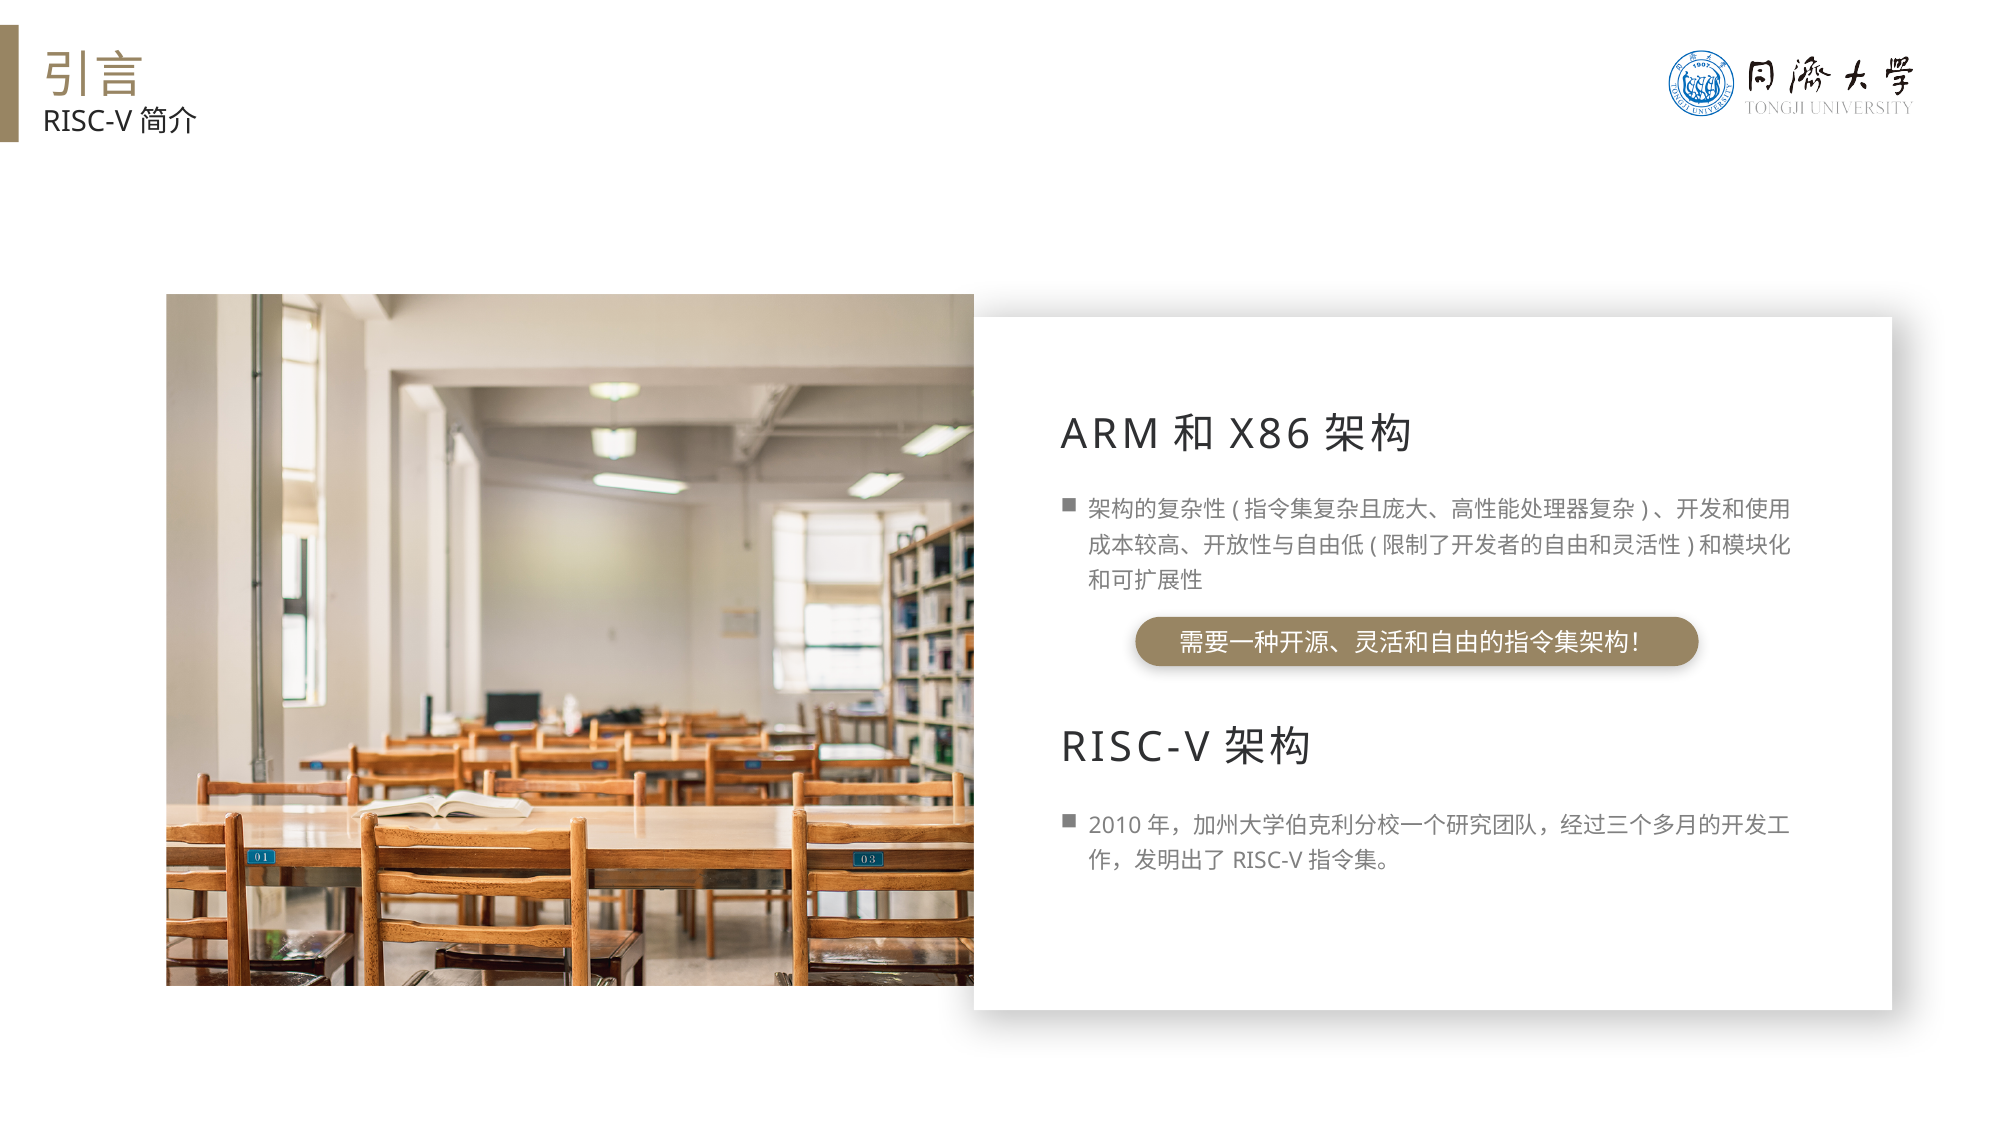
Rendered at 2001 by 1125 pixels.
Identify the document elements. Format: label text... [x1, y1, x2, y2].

text_box 引言 [27, 23, 649, 94]
picture [1652, 12, 1930, 154]
text_box RISC-V简介 [27, 94, 689, 180]
text_box 2010年，加州大学伯克利分校一个研究团队，经过三个多月的开发工作，发明出了RISC-V指令集。 [1045, 794, 1809, 881]
text_box RISC-V架构 [1045, 702, 1518, 777]
text_box [0, 24, 20, 143]
text_box 架构的复杂性(指令集复杂且庞大、高性能处理器复杂)、开发和使用成本较高、开放性与自由低(限制了开发者的自由和灵活性)和模块化和可扩展性 [1045, 479, 1809, 601]
picture [166, 294, 974, 986]
text_box ARM和X86架构 [1045, 389, 1518, 465]
text_box [973, 316, 1893, 1011]
text_box 需要一种开源、灵活和自由的指令集架构！ [1134, 615, 1700, 668]
